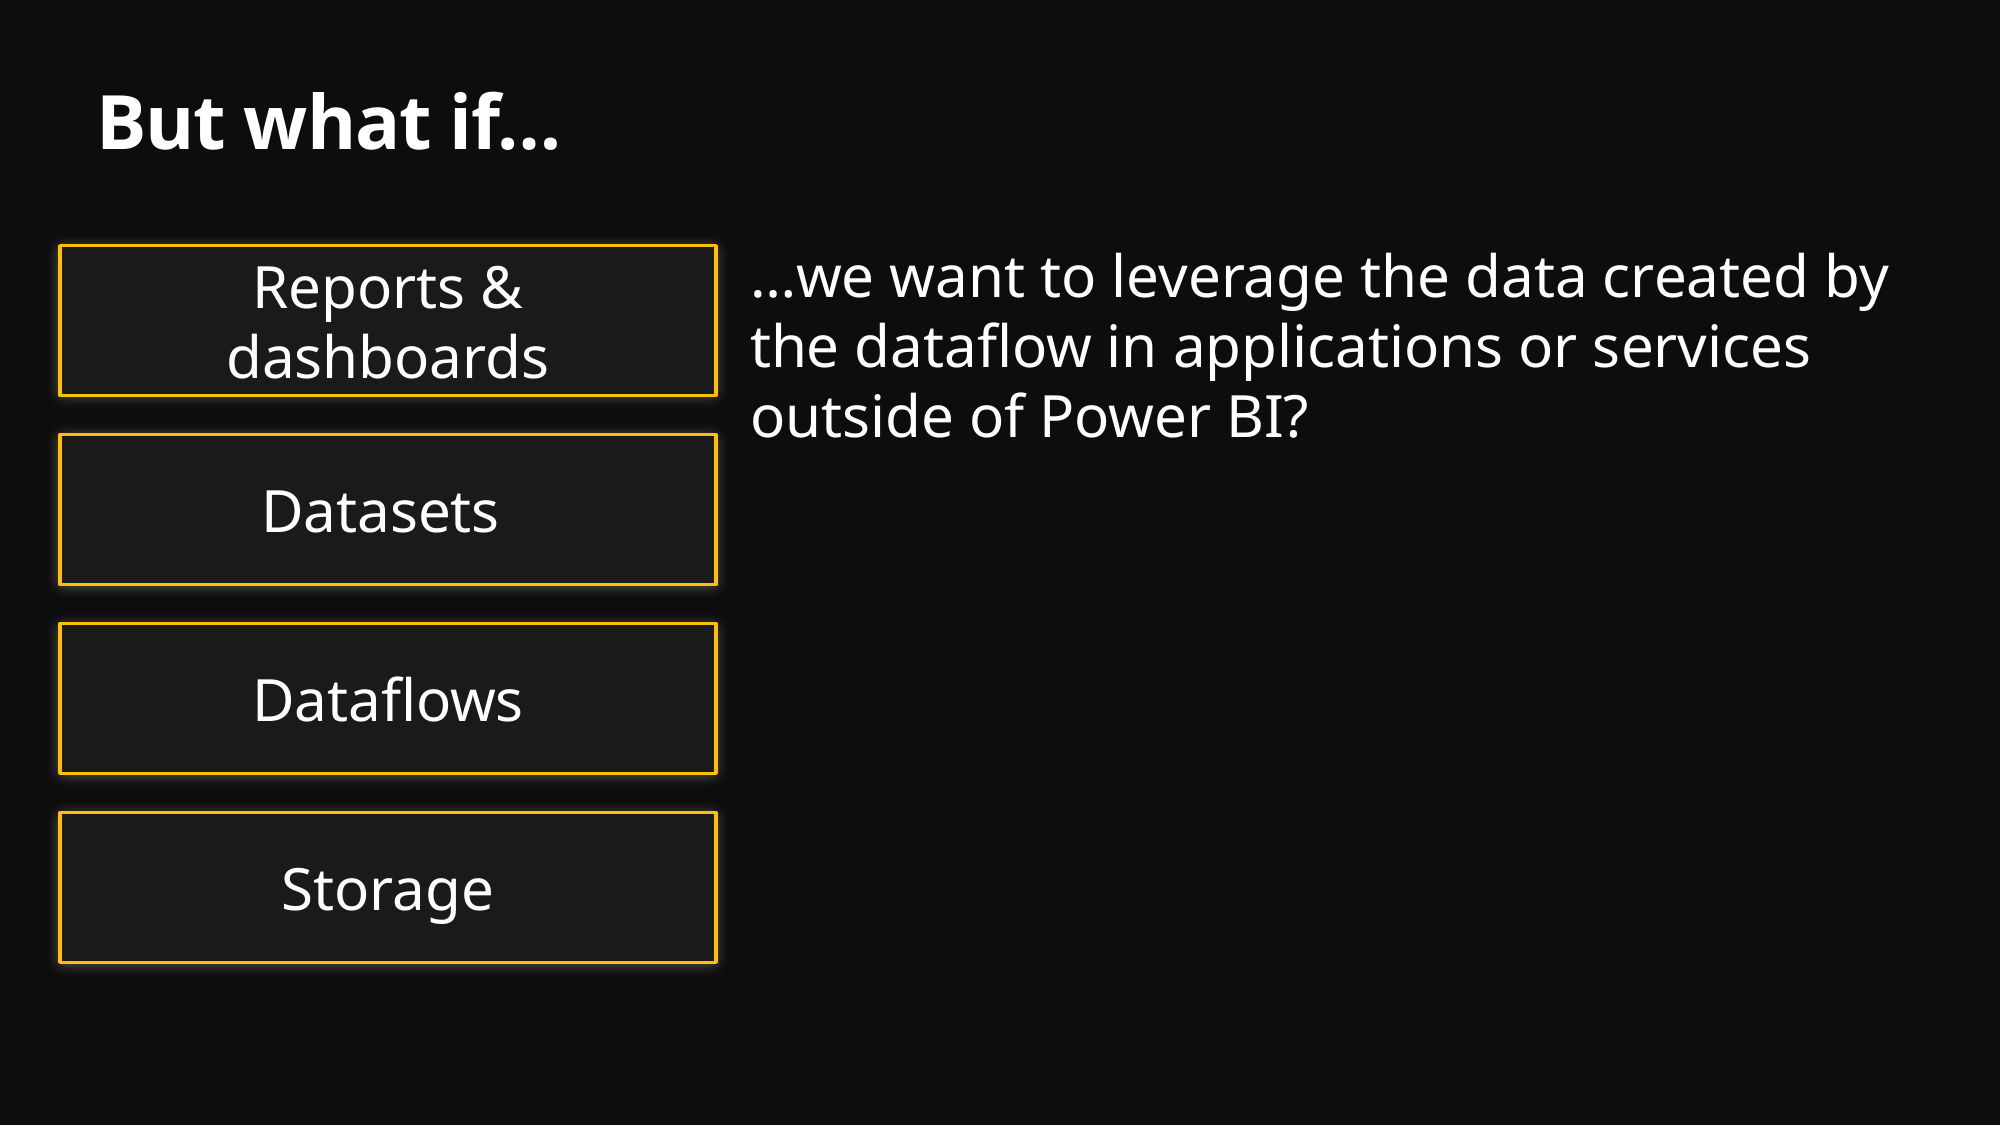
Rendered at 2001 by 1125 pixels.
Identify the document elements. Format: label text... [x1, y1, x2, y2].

text_box Reports & dashboards [59, 245, 717, 396]
title But what if… [96, 75, 1904, 166]
text_box Datasets [59, 434, 717, 585]
text_box Storage [59, 812, 717, 963]
text_box Dataflows [59, 623, 717, 774]
text_box …we want to leverage the data created by the dataflow in applications or services outside of Power BI? [750, 238, 1940, 449]
